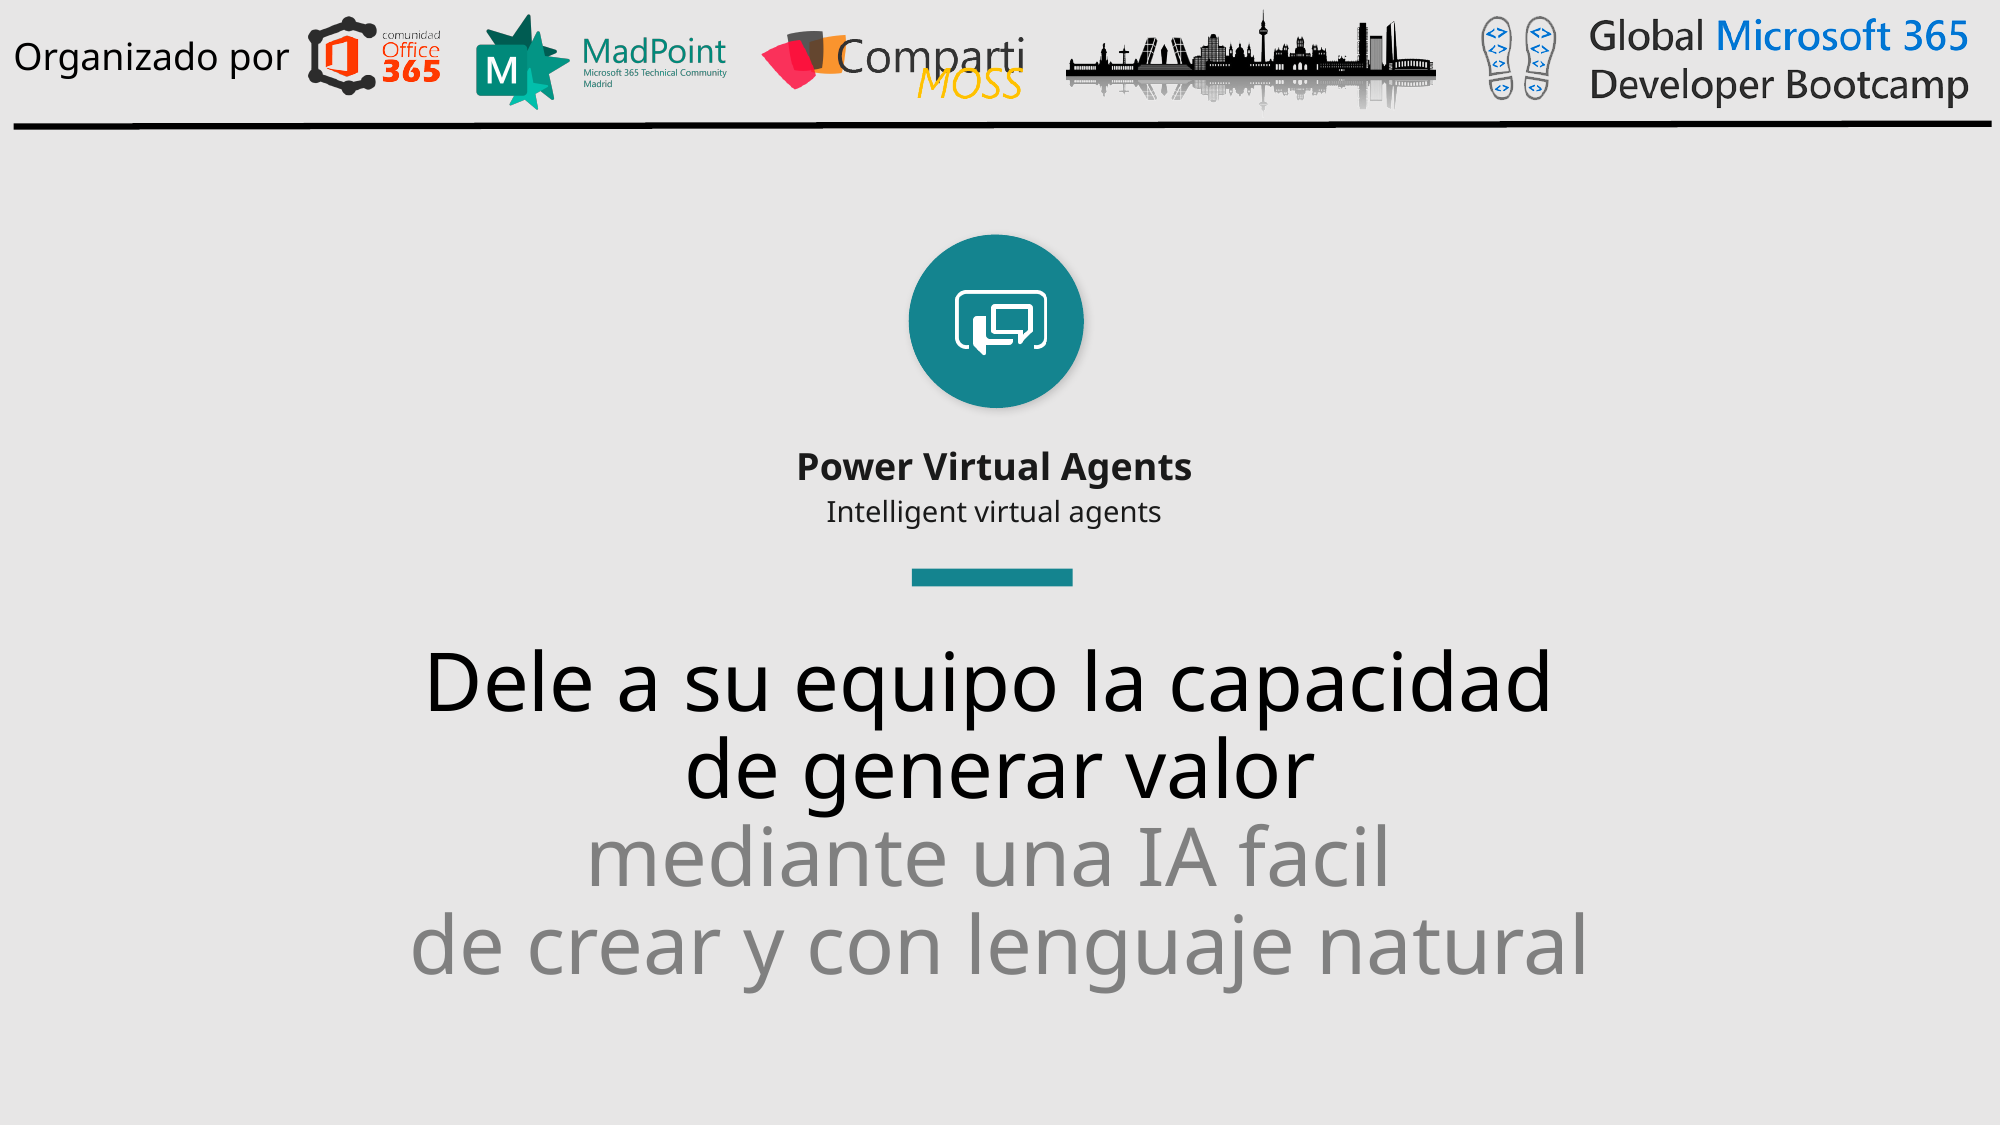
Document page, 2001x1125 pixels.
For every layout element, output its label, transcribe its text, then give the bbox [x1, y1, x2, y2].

picture [1066, 0, 1436, 121]
picture [759, 22, 1032, 102]
picture [955, 278, 1047, 369]
picture [1478, 12, 1970, 111]
picture [303, 11, 444, 100]
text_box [866, 234, 1123, 621]
text_box Dele a su equipo la capacidad de generar valor mediante una IA facil de crear y con lenguaje natural [0, 619, 2000, 1014]
picture [471, 9, 732, 115]
